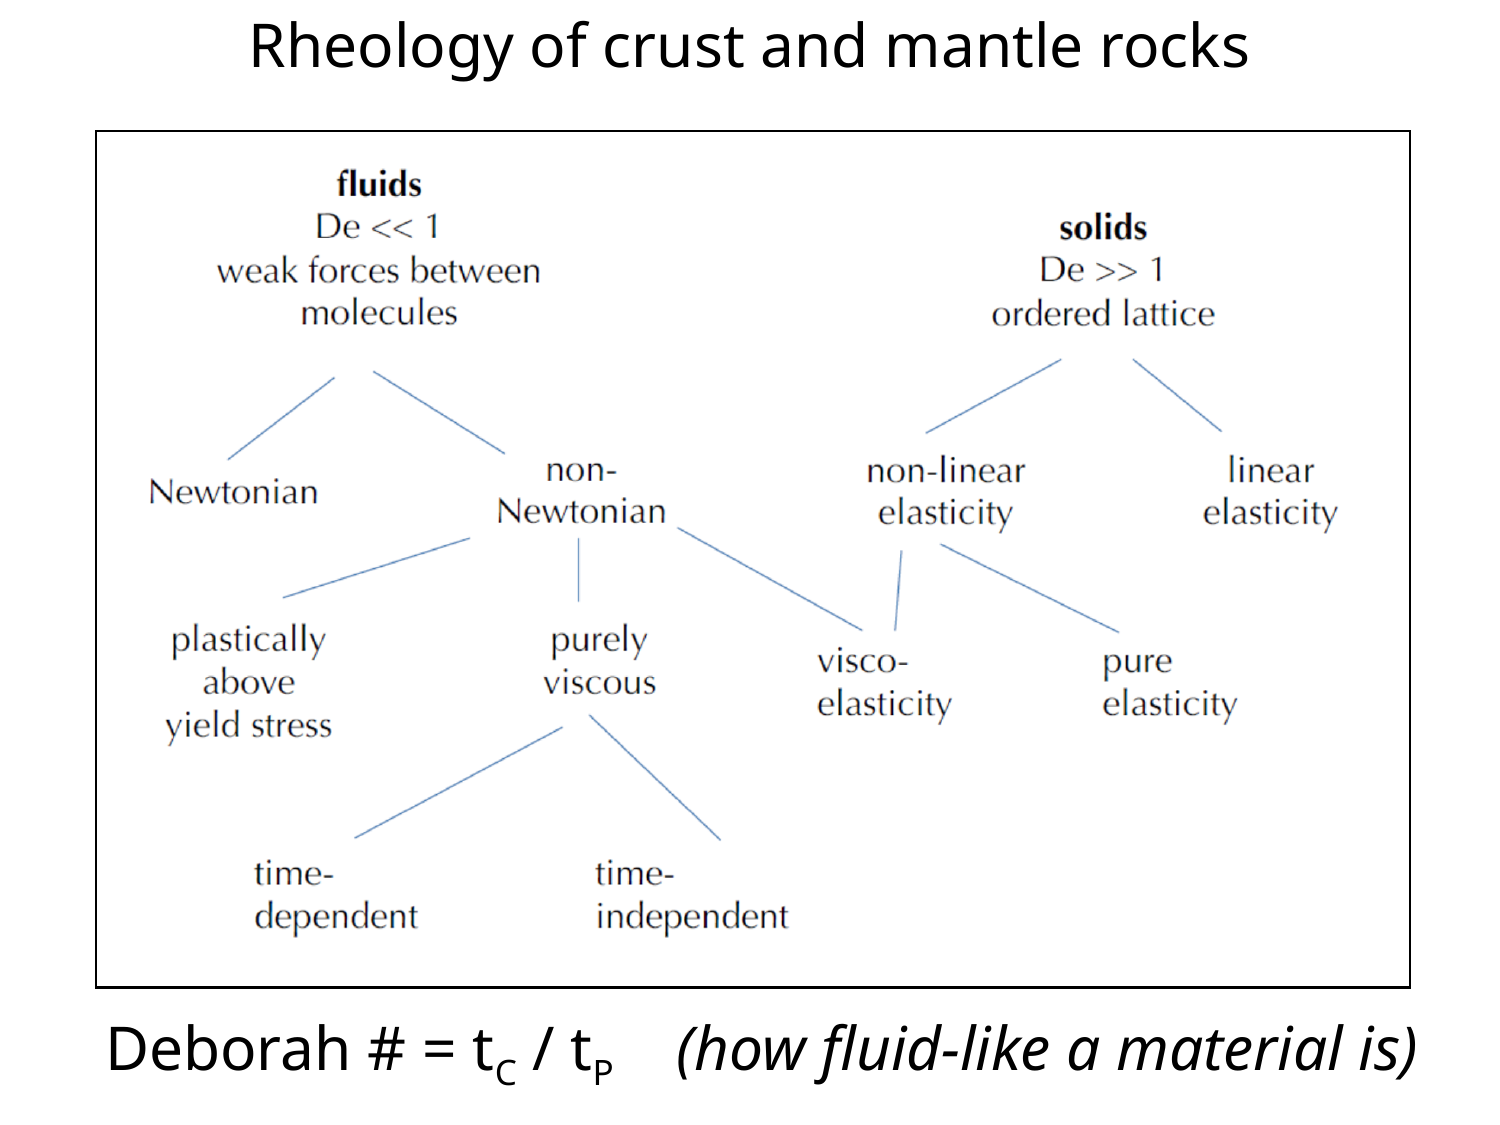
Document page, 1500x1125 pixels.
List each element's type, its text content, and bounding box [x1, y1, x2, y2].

text_box Rheology of crust and mantle rocks [0, 0, 1500, 88]
picture [19, 99, 1392, 971]
text_box [95, 130, 1411, 989]
text_box Deborah # = tC / tP (how fluid-like a material is) [19, 1002, 1500, 1100]
